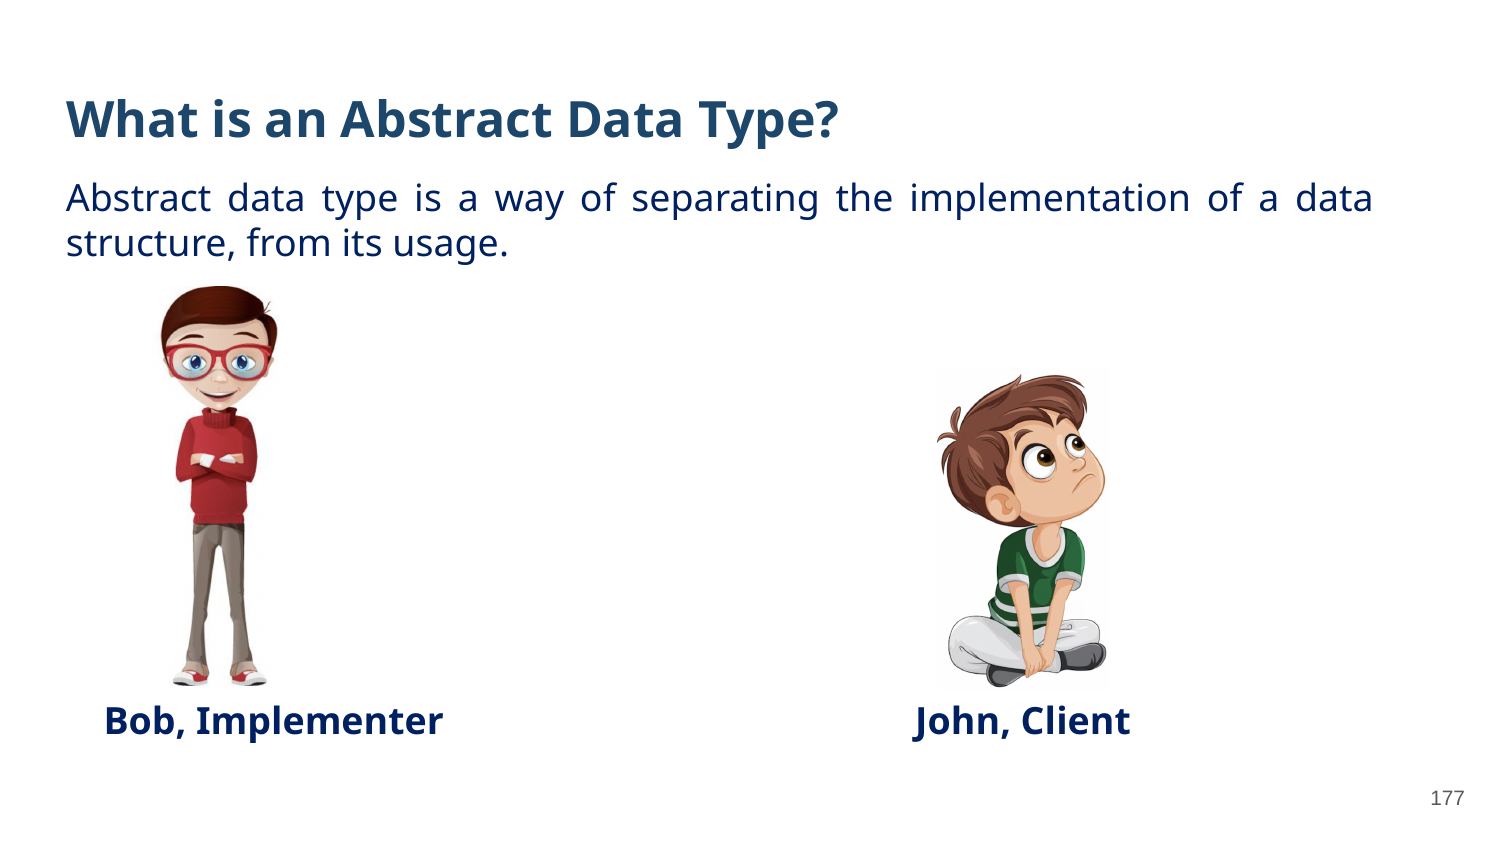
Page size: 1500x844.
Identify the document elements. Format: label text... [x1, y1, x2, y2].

title What is an Abstract Data Type? [51, 72, 1449, 167]
text_box John, Client [900, 689, 1271, 749]
picture [144, 284, 286, 690]
slide_number 177 [1389, 764, 1480, 830]
text_box Abstract data type is a way of separating the implementation of a data structure, from its usage. [51, 166, 1390, 272]
picture [936, 366, 1110, 690]
text_box Bob, Implementer [88, 689, 476, 749]
